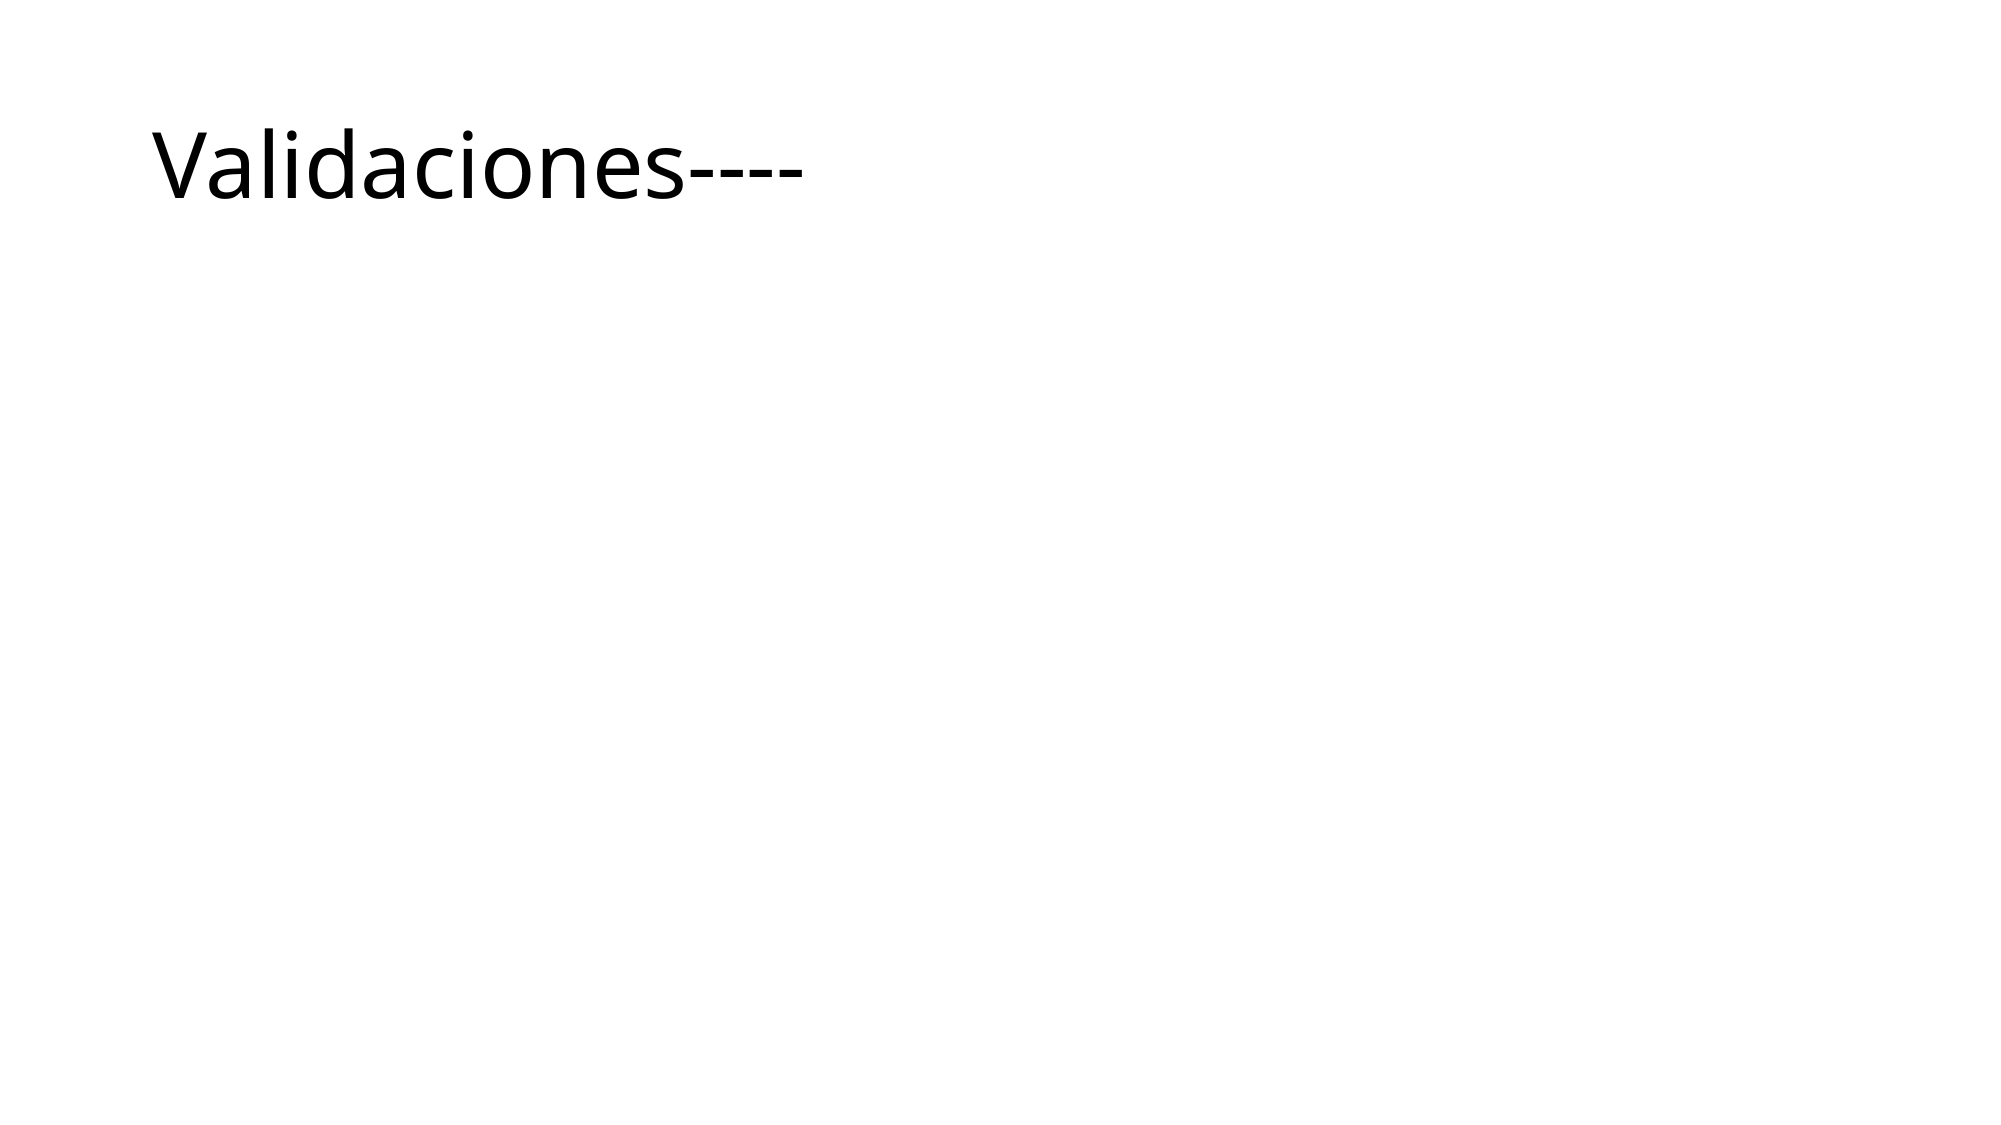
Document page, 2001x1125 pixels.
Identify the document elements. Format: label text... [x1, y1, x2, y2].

title Validaciones---- [137, 59, 1863, 278]
